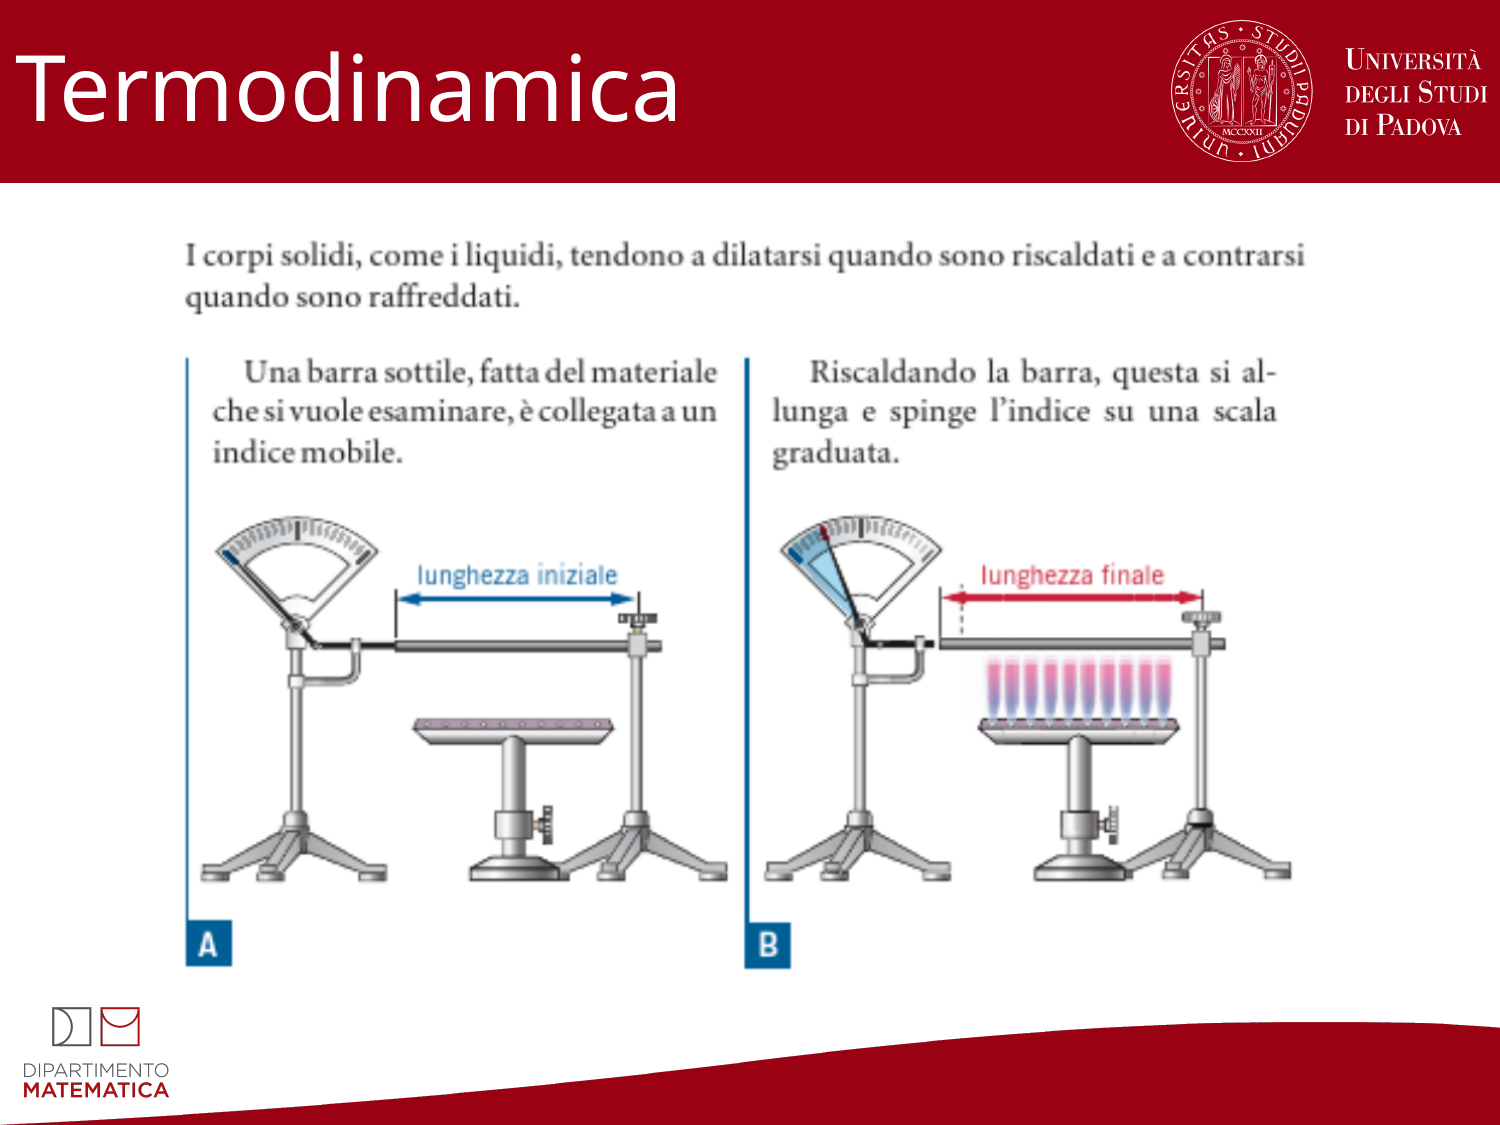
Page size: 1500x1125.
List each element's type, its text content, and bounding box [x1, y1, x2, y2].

picture [1171, 20, 1487, 162]
picture [0, 1007, 1500, 1125]
picture [170, 226, 1330, 974]
title Termodinamica [0, 0, 1159, 183]
